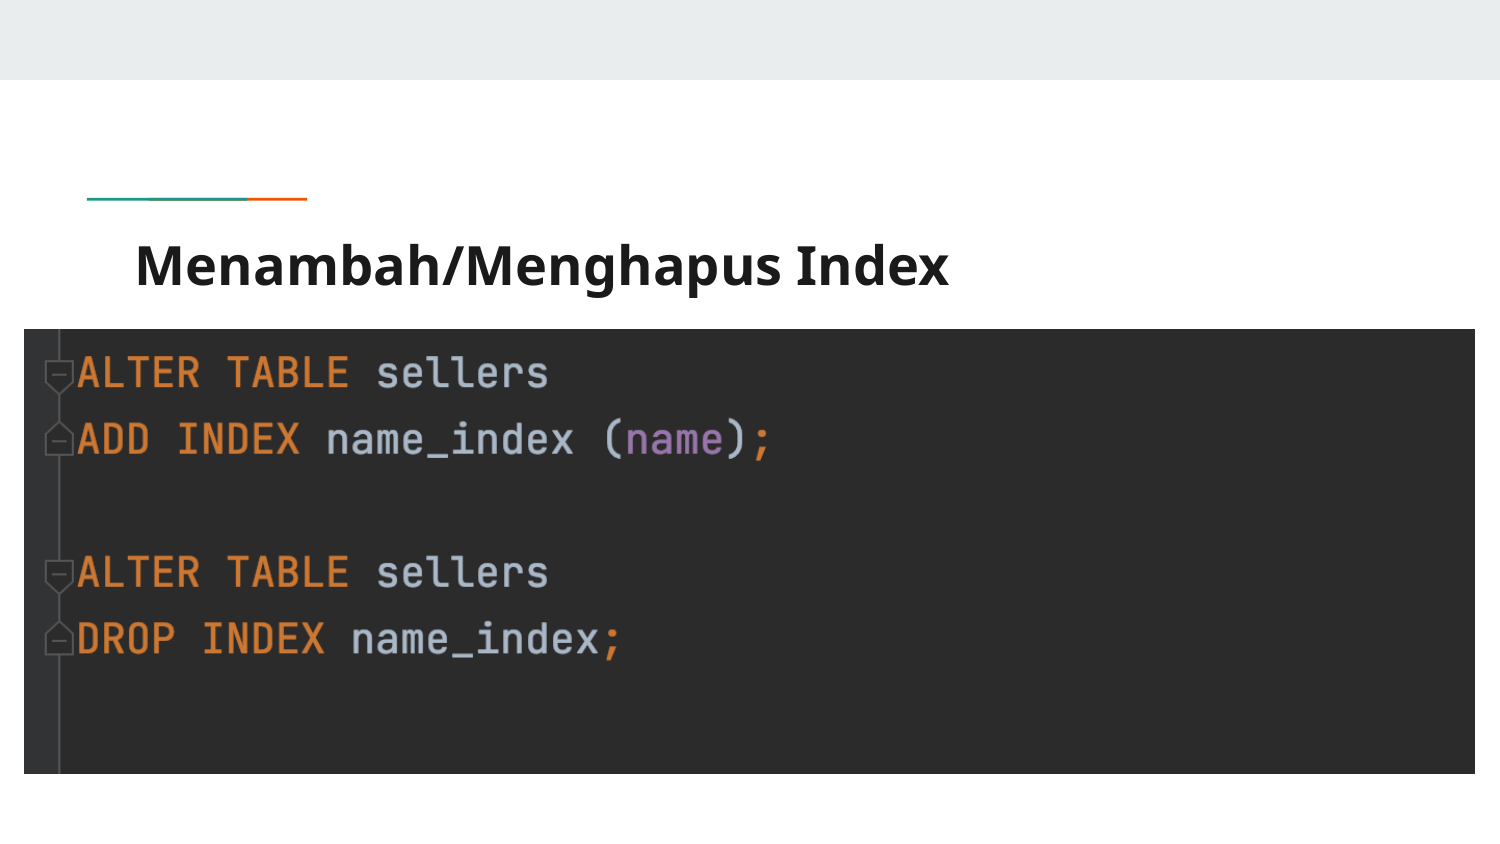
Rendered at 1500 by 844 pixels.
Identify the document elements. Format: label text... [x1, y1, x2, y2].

title Menambah/Menghapus Index [119, 216, 1381, 305]
picture [24, 328, 1476, 774]
